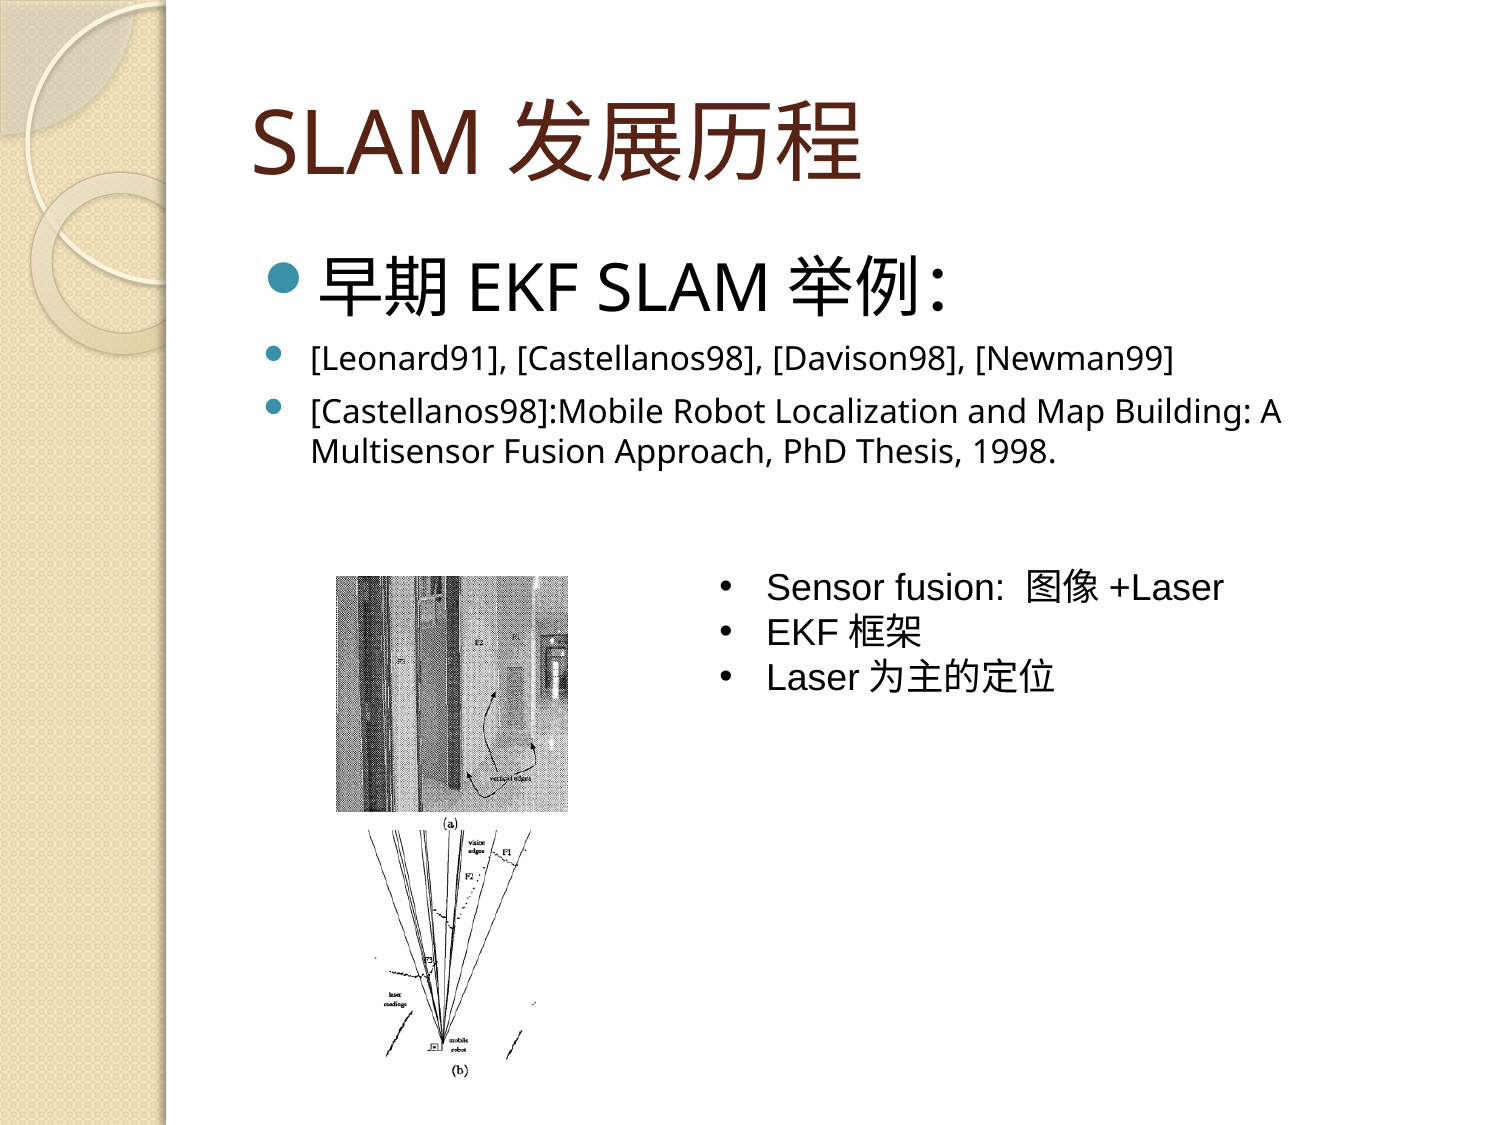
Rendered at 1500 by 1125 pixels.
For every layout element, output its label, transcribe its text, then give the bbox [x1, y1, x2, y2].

text_box Sensor fusion: 图像+Laser EKF框架 Laser为主的定位 [704, 555, 1240, 706]
list 早期EKF SLAM举例： [Leonard91], [Castellanos98], [Davison98], [Newman99] [Castellanos98]:Mobile Robot Localization and Map Building: A Multisensor Fusion Approach, PhD Thesis, 1998. [235, 237, 1466, 1025]
picture [317, 555, 599, 1079]
title SLAM发展历程 [235, 45, 1466, 233]
